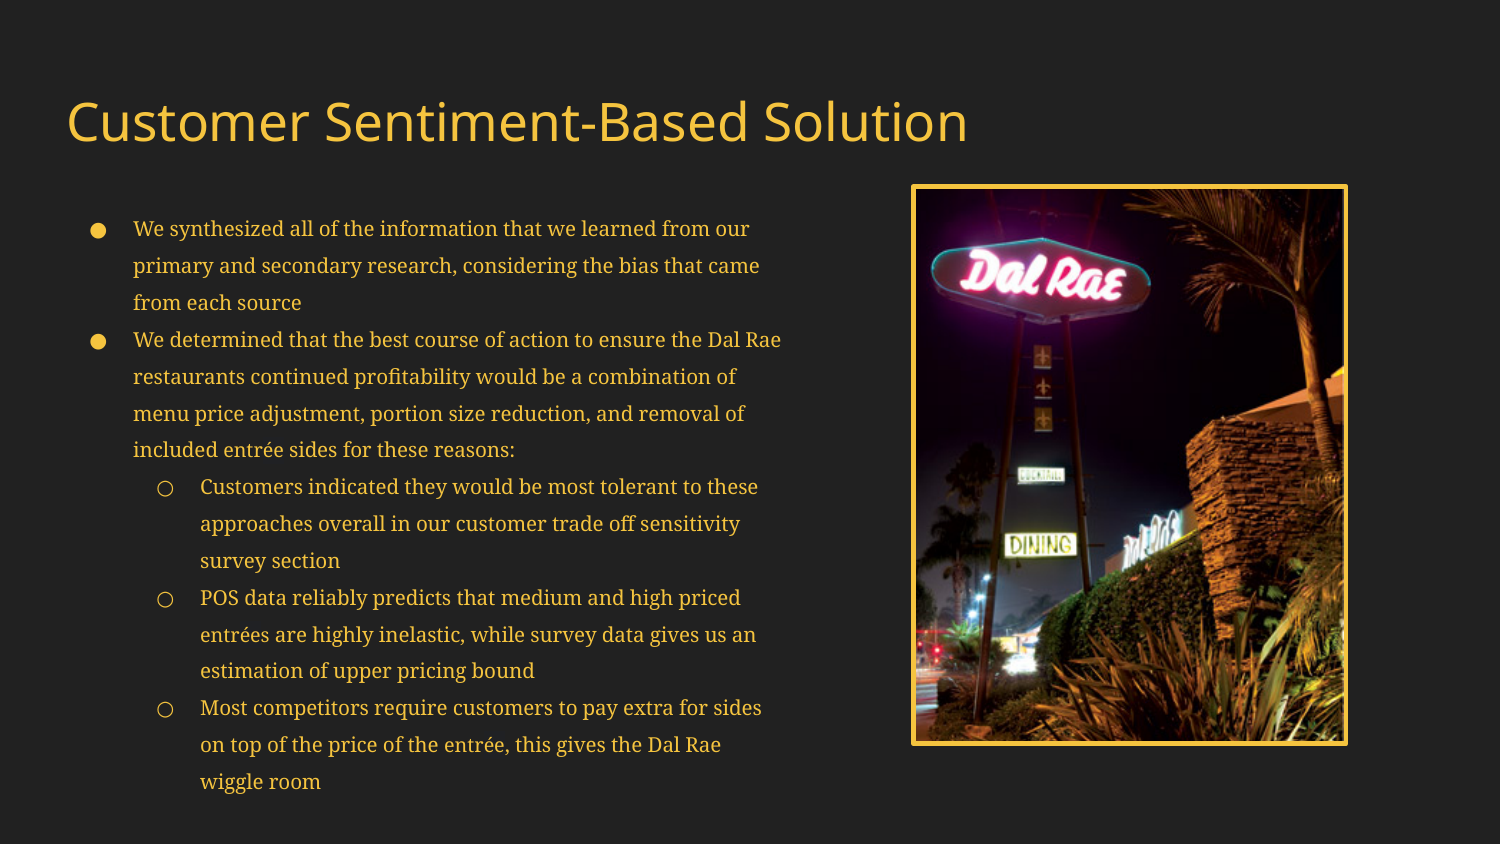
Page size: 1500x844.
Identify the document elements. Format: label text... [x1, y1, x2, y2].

list We synthesized all of the information that we learned from our primary and secondary research, considering the bias that came from each source We determined that the best course of action to ensure the Dal Rae restaurants continued profitability would be a combination of menu price adjustment, portion size reduction, and removal of included entrée sides for these reasons: Customers indicated they would be most tolerant to these approaches overall in our customer trade off sensitivity survey section POS data reliably predicts that medium and high priced entrées are highly inelastic, while survey data gives us an estimation of upper pricing bound Most competitors require customers to pay extra for sides on top of the price of the entrée, this gives the Dal Rae wiggle room [51, 189, 799, 822]
picture [915, 188, 1344, 742]
title Customer Sentiment-Based Solution [51, 72, 1449, 167]
